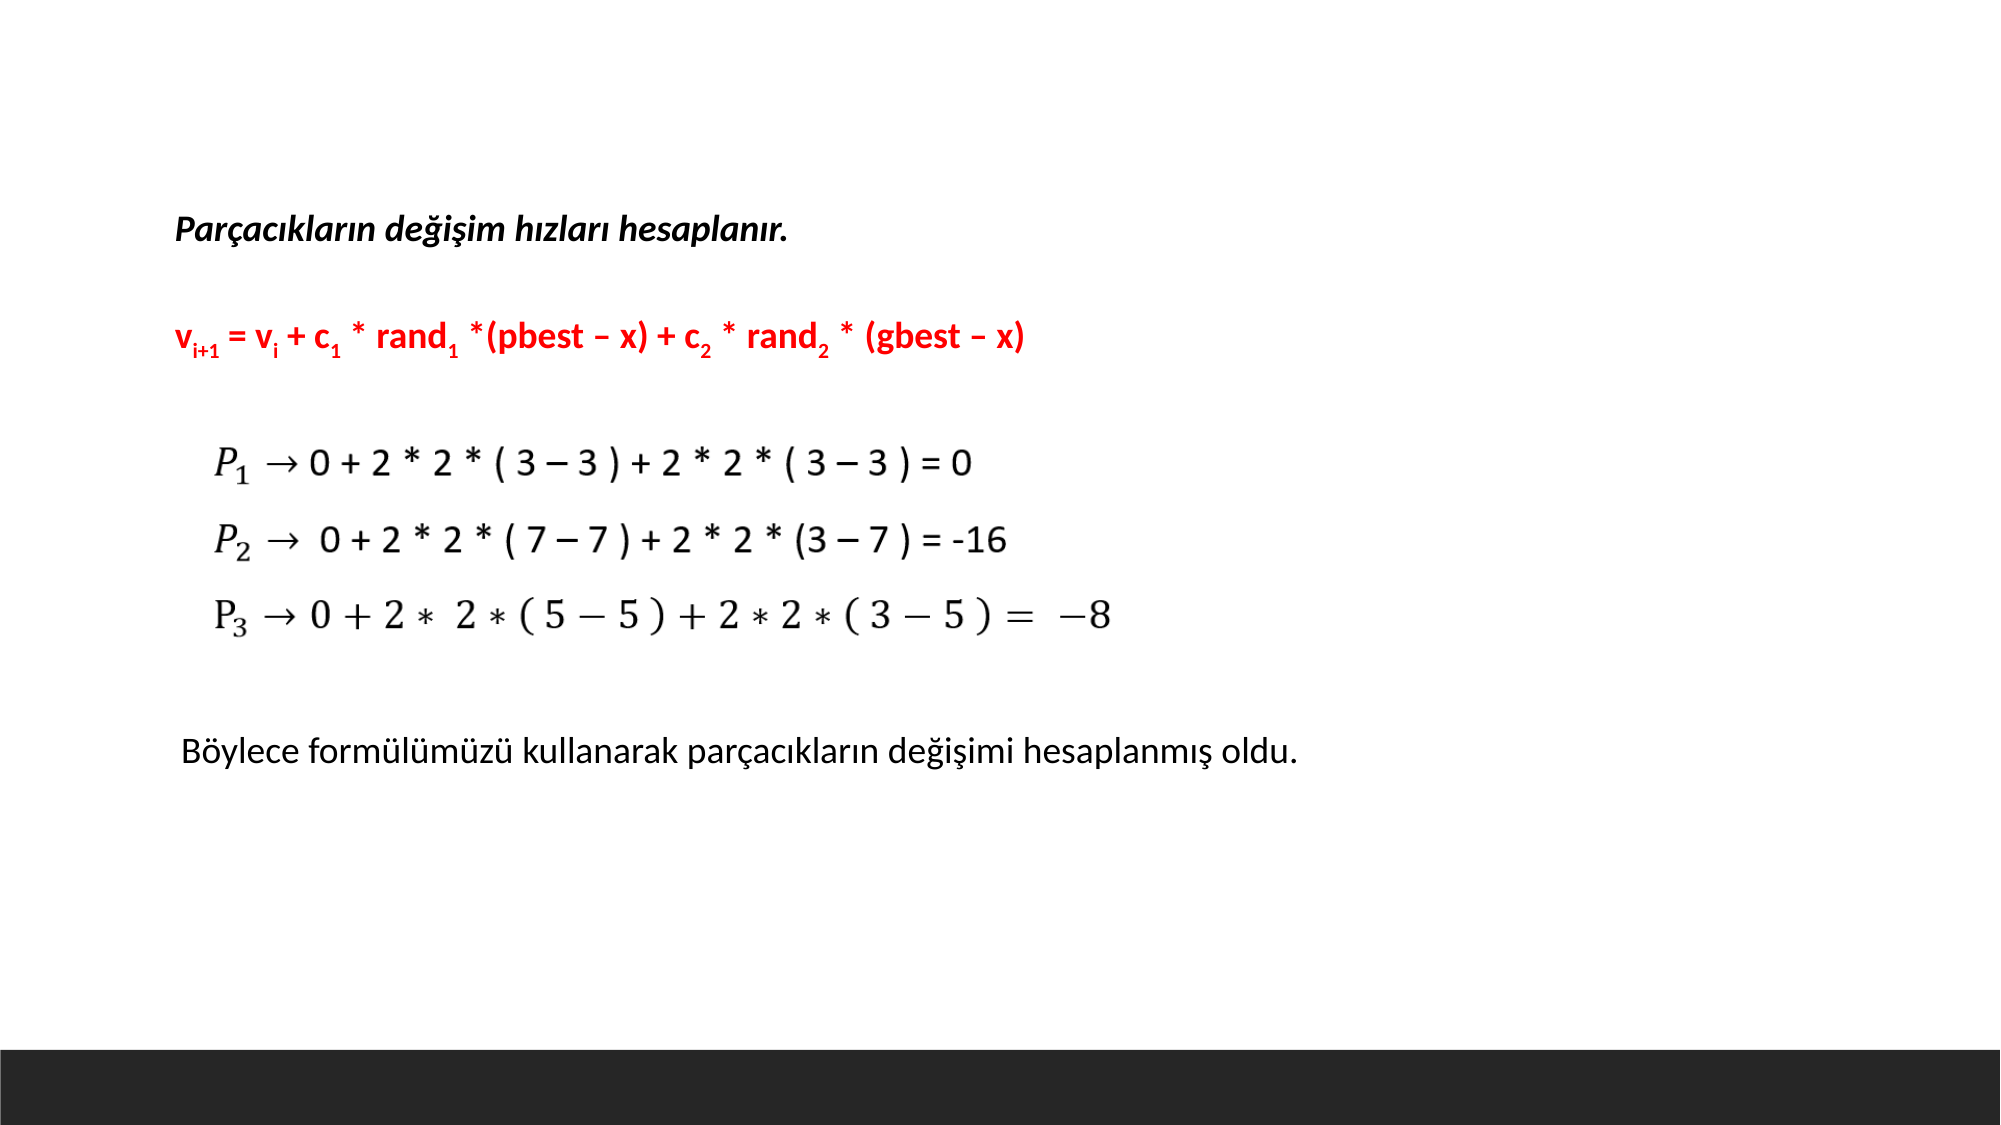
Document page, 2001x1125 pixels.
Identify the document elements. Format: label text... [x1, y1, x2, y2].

picture [159, 406, 1155, 677]
text_box Parçacıkların değişim hızları hesaplanır. [160, 196, 1478, 302]
text_box Böylece formülümüzü kullanarak parçacıkların değişimi hesaplanmış oldu. [166, 718, 1315, 779]
text_box vi+1 = vi + c1 * rand1 *(pbest – x) + c2 * rand2 * (gbest – x) [160, 304, 1065, 405]
